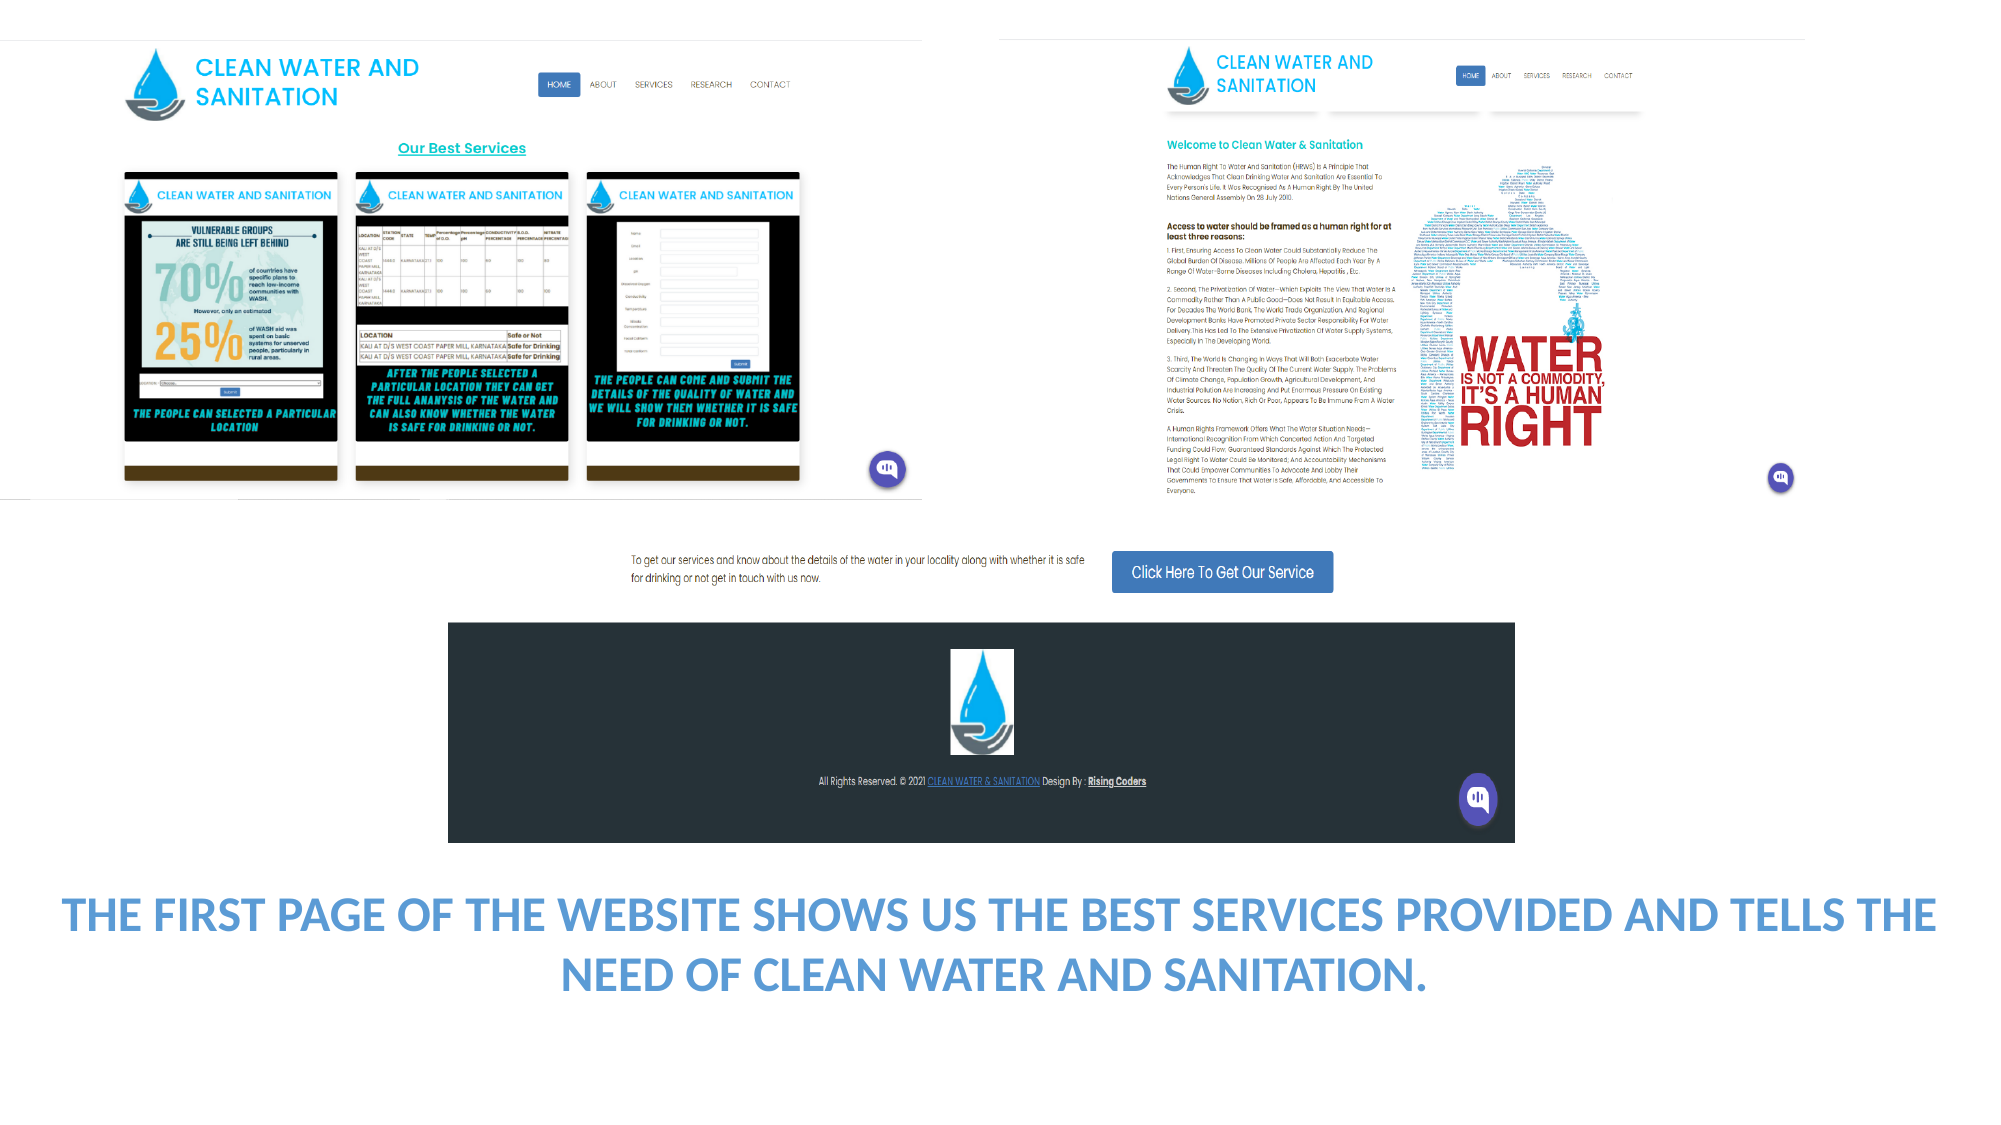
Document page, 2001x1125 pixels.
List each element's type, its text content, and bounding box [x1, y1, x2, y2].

picture [448, 530, 1515, 843]
text_box THE FIRST PAGE OF THE WEBSITE SHOWS US THE BEST SERVICES PROVIDED AND TELLS THE NEED OF CLEAN WATER AND SANITATION. [43, 874, 1957, 1010]
picture [999, 38, 1805, 500]
picture [0, 38, 922, 500]
